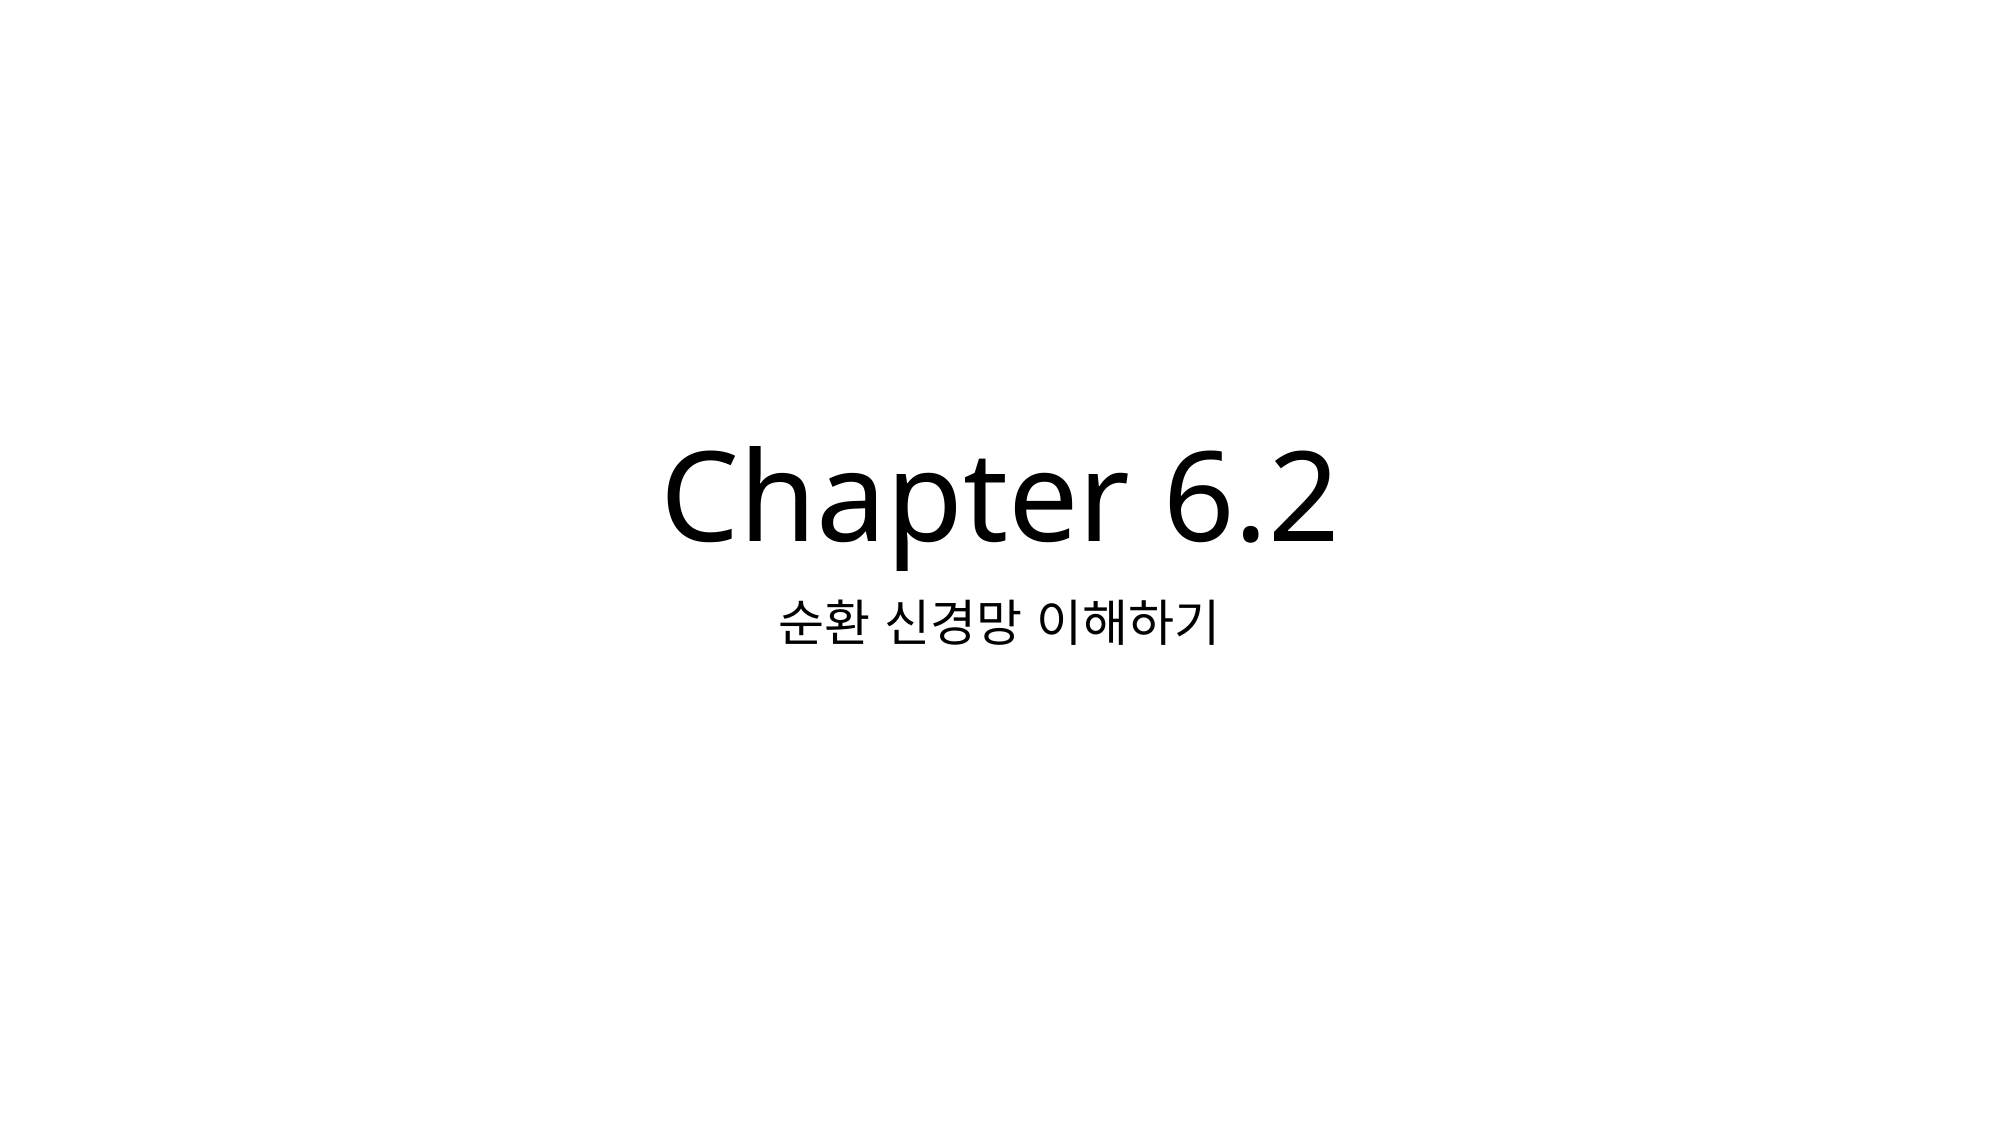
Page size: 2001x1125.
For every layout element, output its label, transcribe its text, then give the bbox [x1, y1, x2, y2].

subtitle 순환 신경망 이해하기 [249, 590, 1750, 863]
title Chapter 6.2 [249, 184, 1750, 576]
